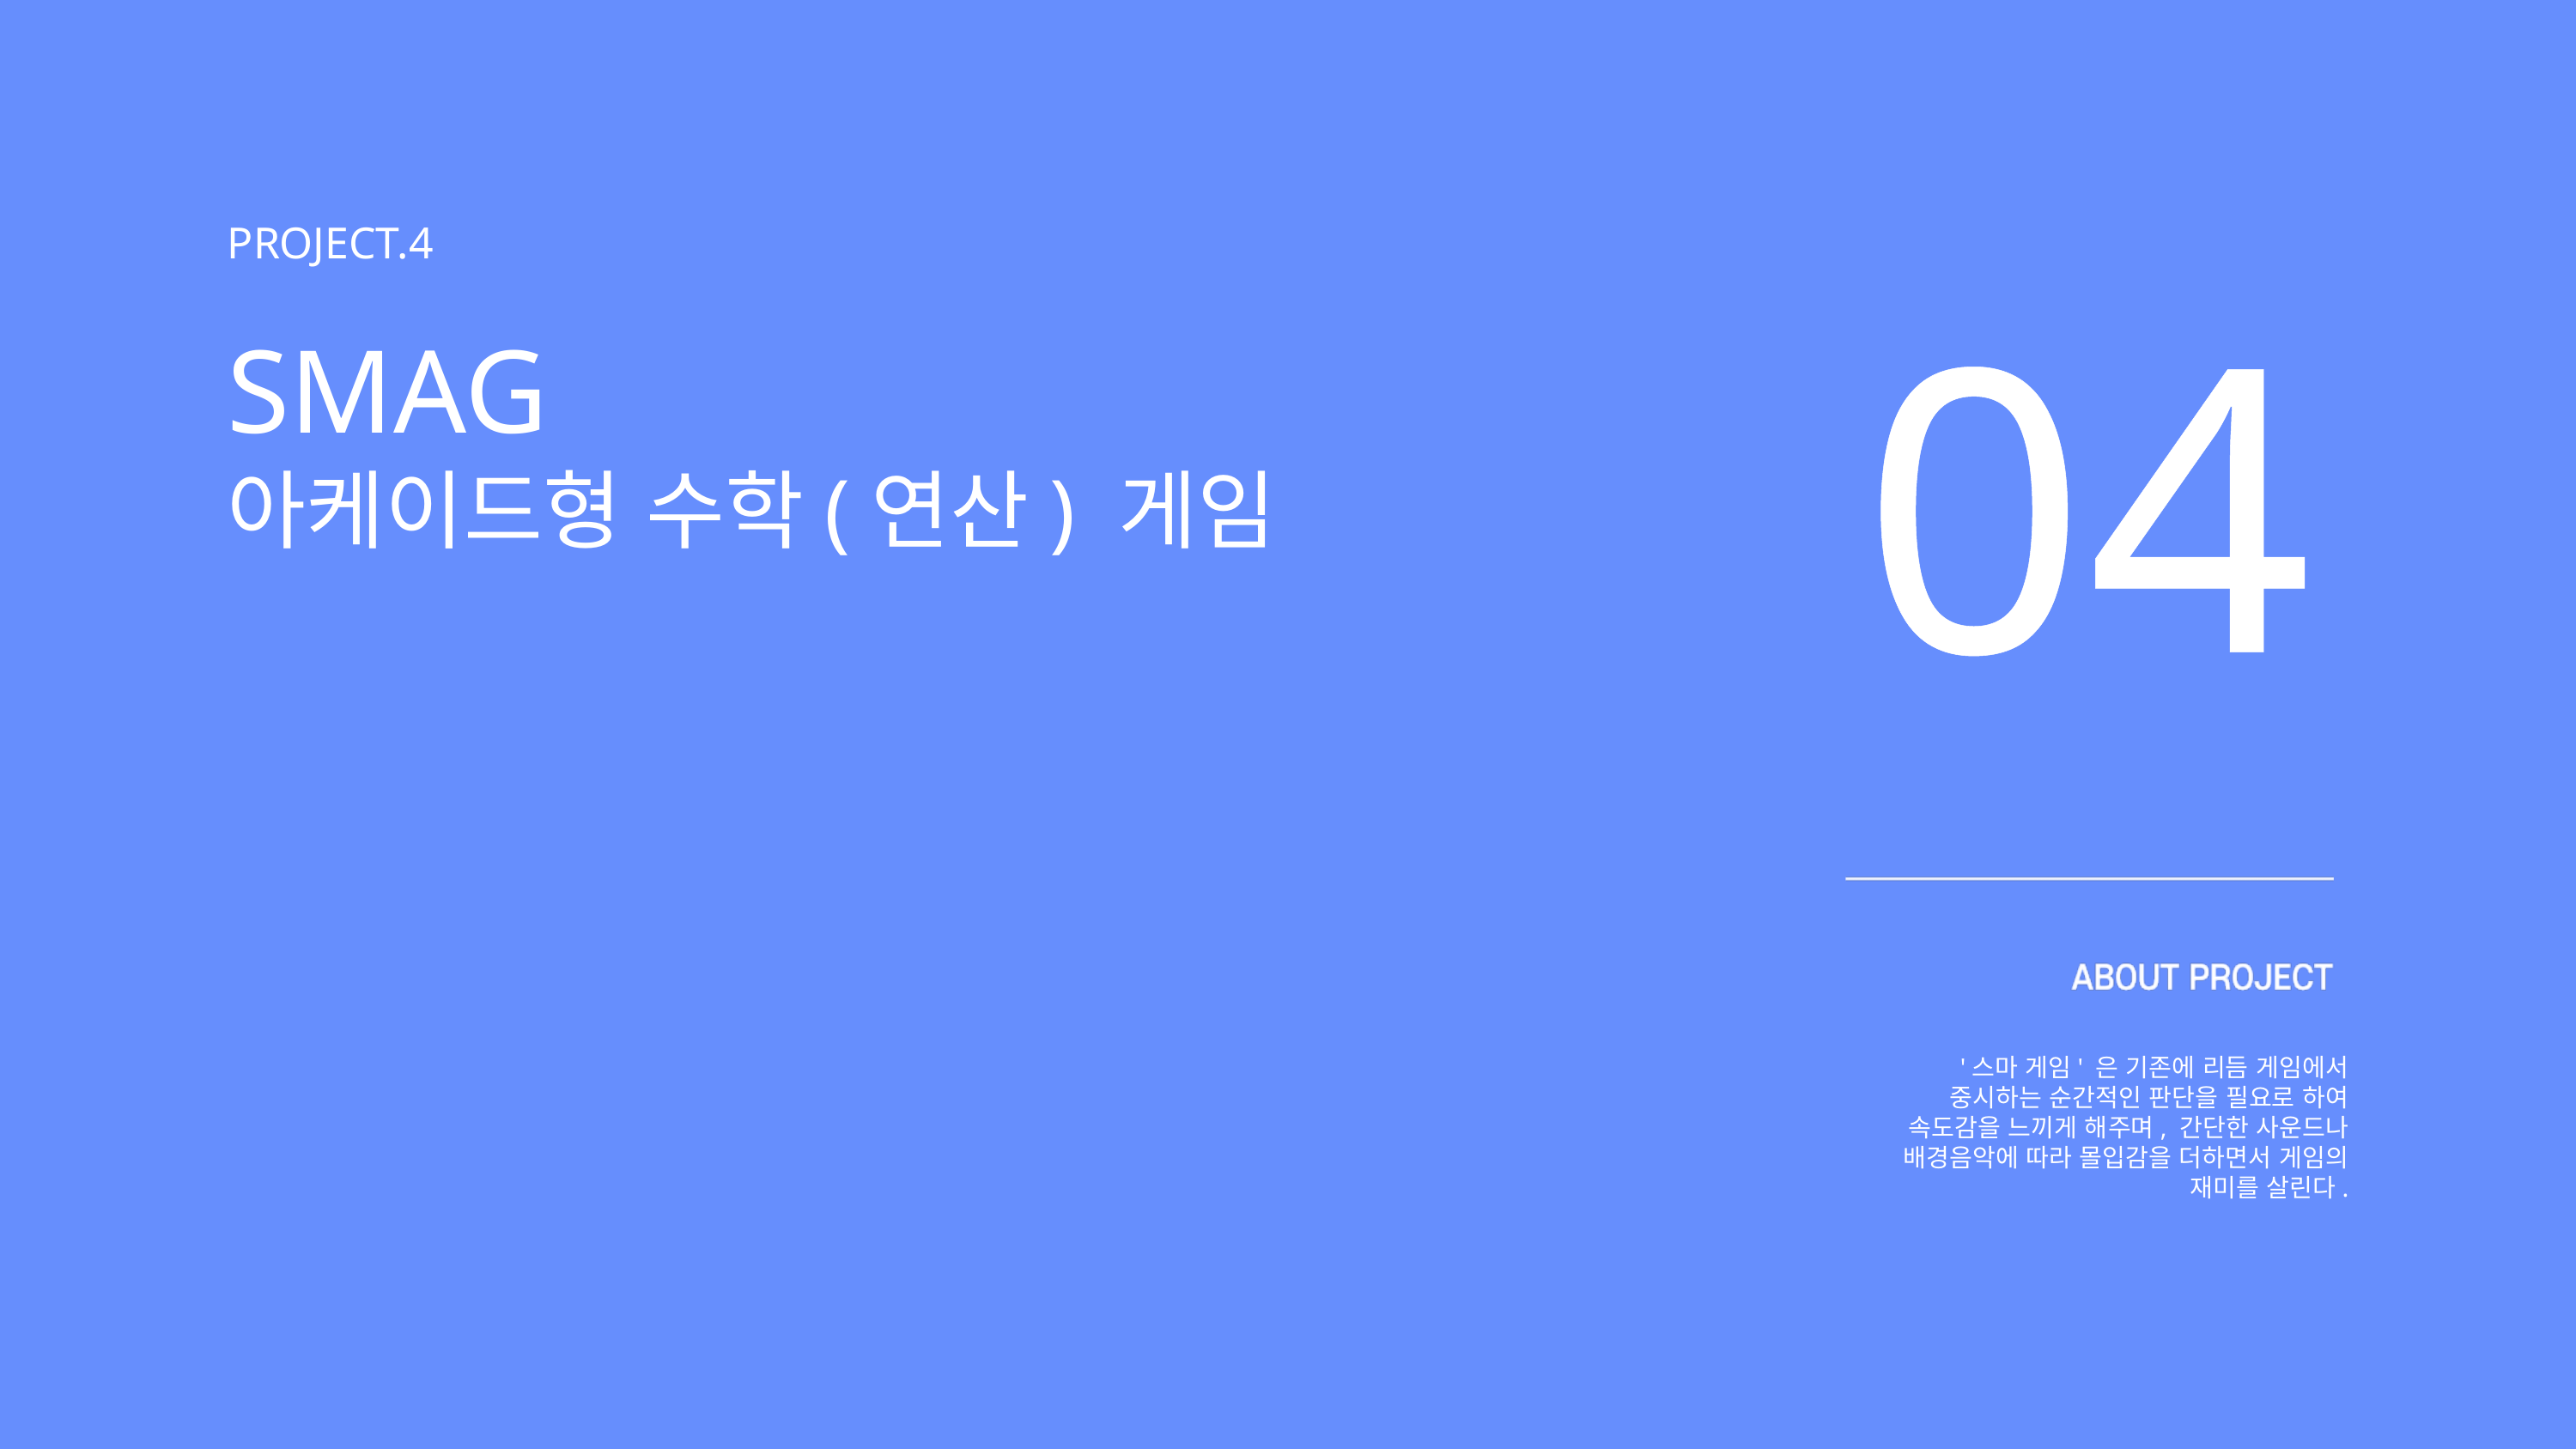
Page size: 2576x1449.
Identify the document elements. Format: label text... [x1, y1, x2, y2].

text_box PROJECT.4 SMAG 아케이드형 수학(연산) 게임 [214, 209, 1467, 566]
picture [1818, 949, 2348, 1005]
text_box 04 [1849, 252, 2326, 737]
text_box '스마 게임' 은 기존에 리듬 게임에서 중시하는 순간적인 판단을 필요로 하여 속도감을 느끼게 해주며, 간단한 사운드나 배경음악에 따라 몰입감을 더하면서 게임의 재미를 살린다. [1868, 1046, 2361, 1209]
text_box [1845, 872, 2334, 884]
